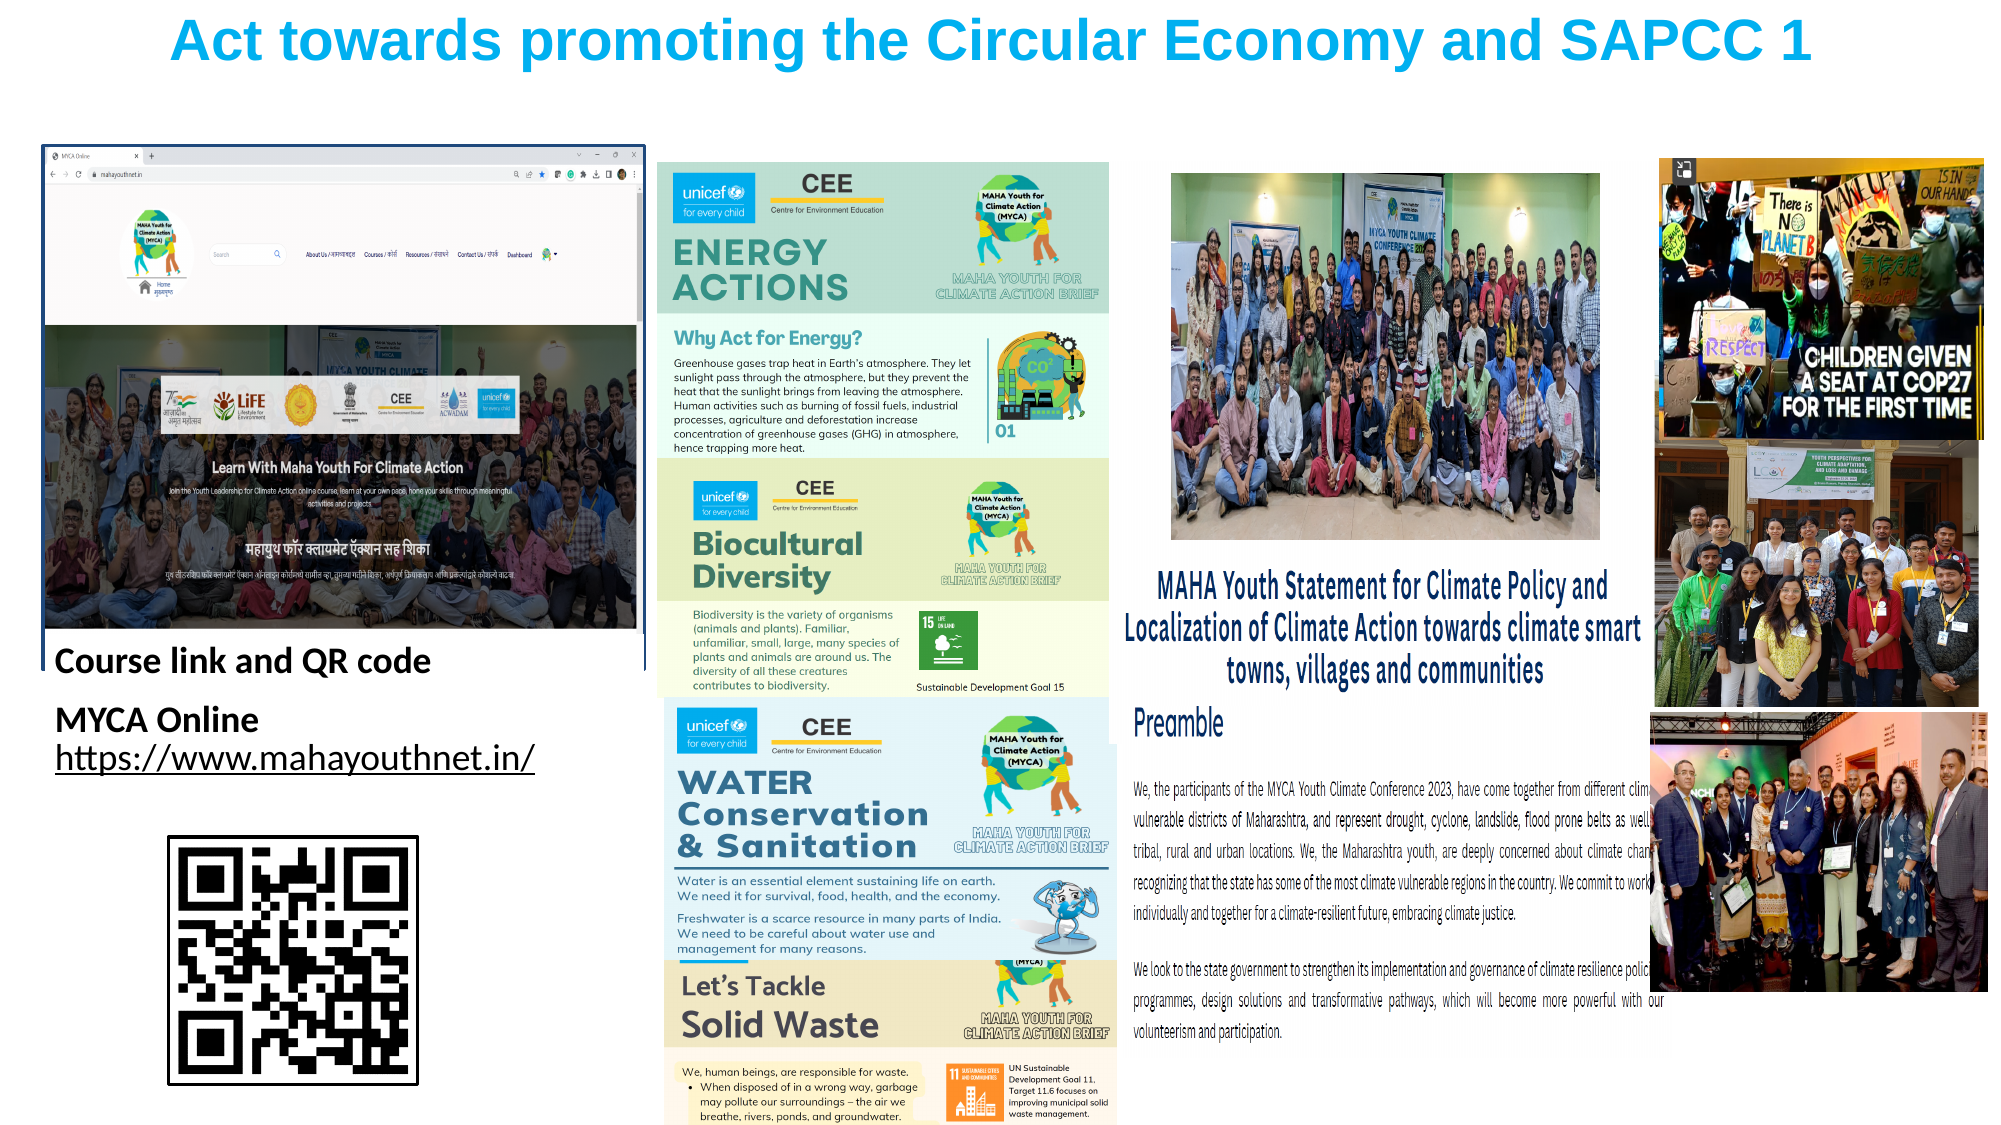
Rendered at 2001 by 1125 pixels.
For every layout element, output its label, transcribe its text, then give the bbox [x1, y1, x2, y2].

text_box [1108, 160, 1672, 1058]
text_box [657, 162, 1117, 1125]
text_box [1649, 158, 1988, 993]
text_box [44, 146, 645, 1125]
text_box Act towards promoting the Circular Economy and SAPCC 1 [29, 0, 1970, 92]
